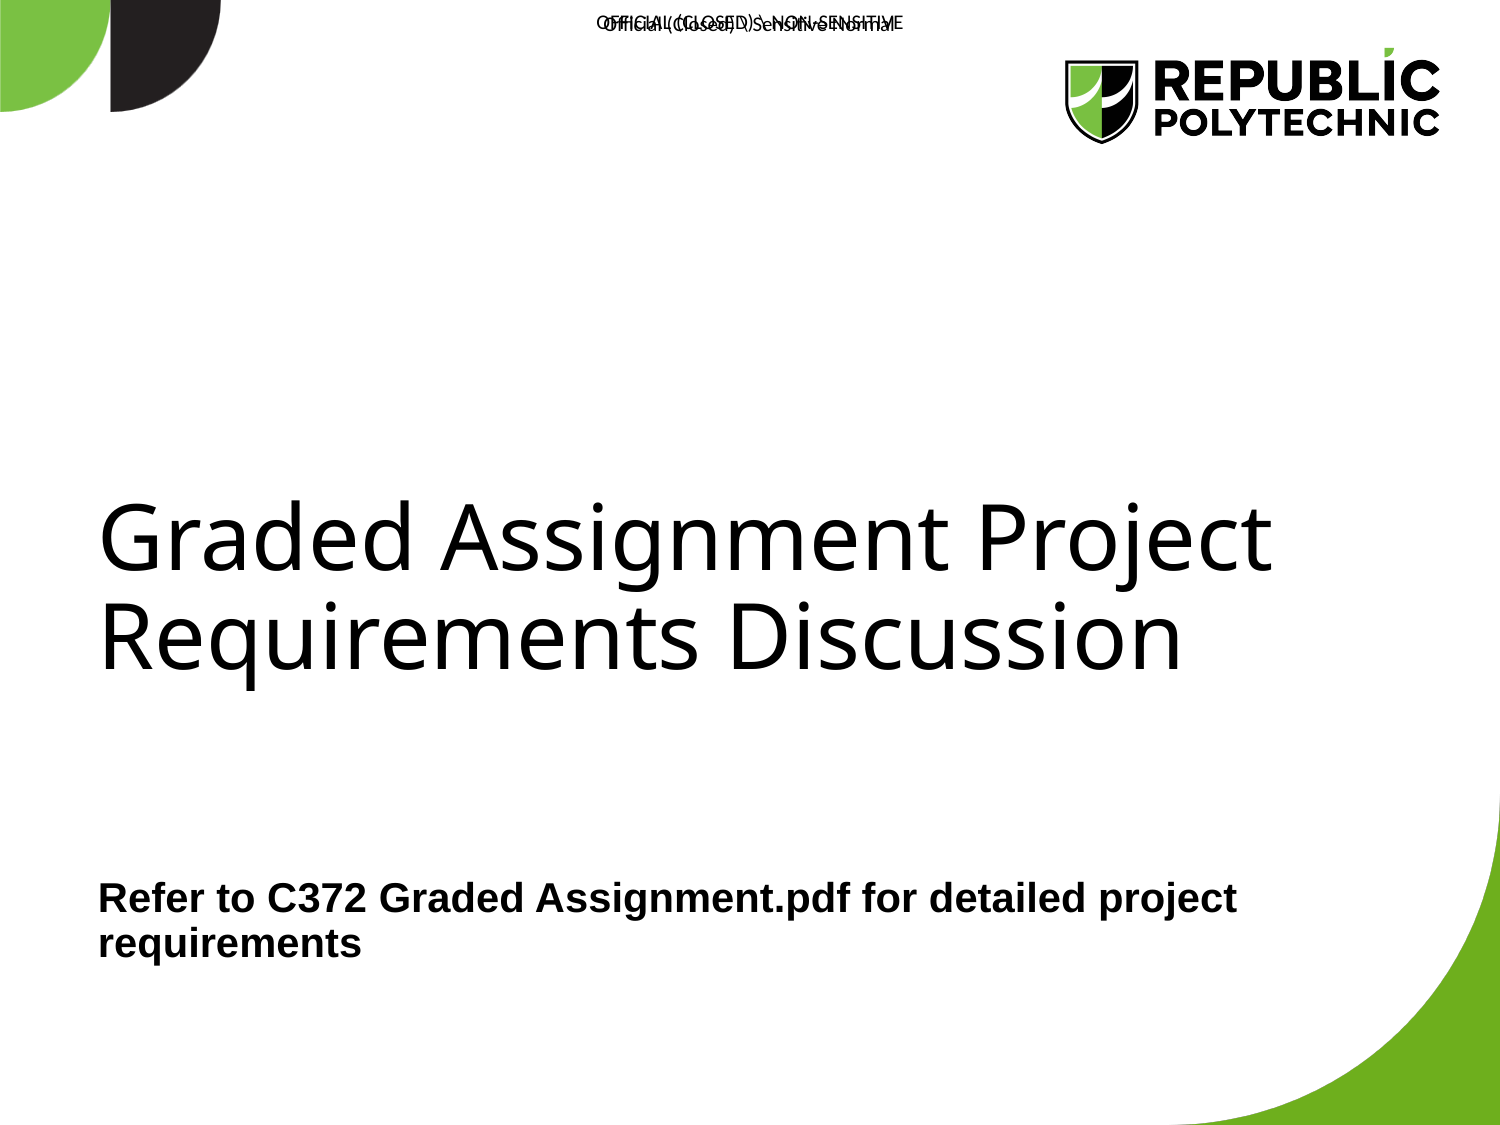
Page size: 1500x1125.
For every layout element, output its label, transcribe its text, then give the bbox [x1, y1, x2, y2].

picture [1168, 793, 1500, 1125]
list Refer to C372 Graded Assignment.pdf for detailed project requirements [82, 868, 1386, 1000]
title Graded Assignment Project Requirements Discussion [82, 483, 1386, 833]
picture [0, 0, 221, 112]
picture [1040, 35, 1465, 161]
